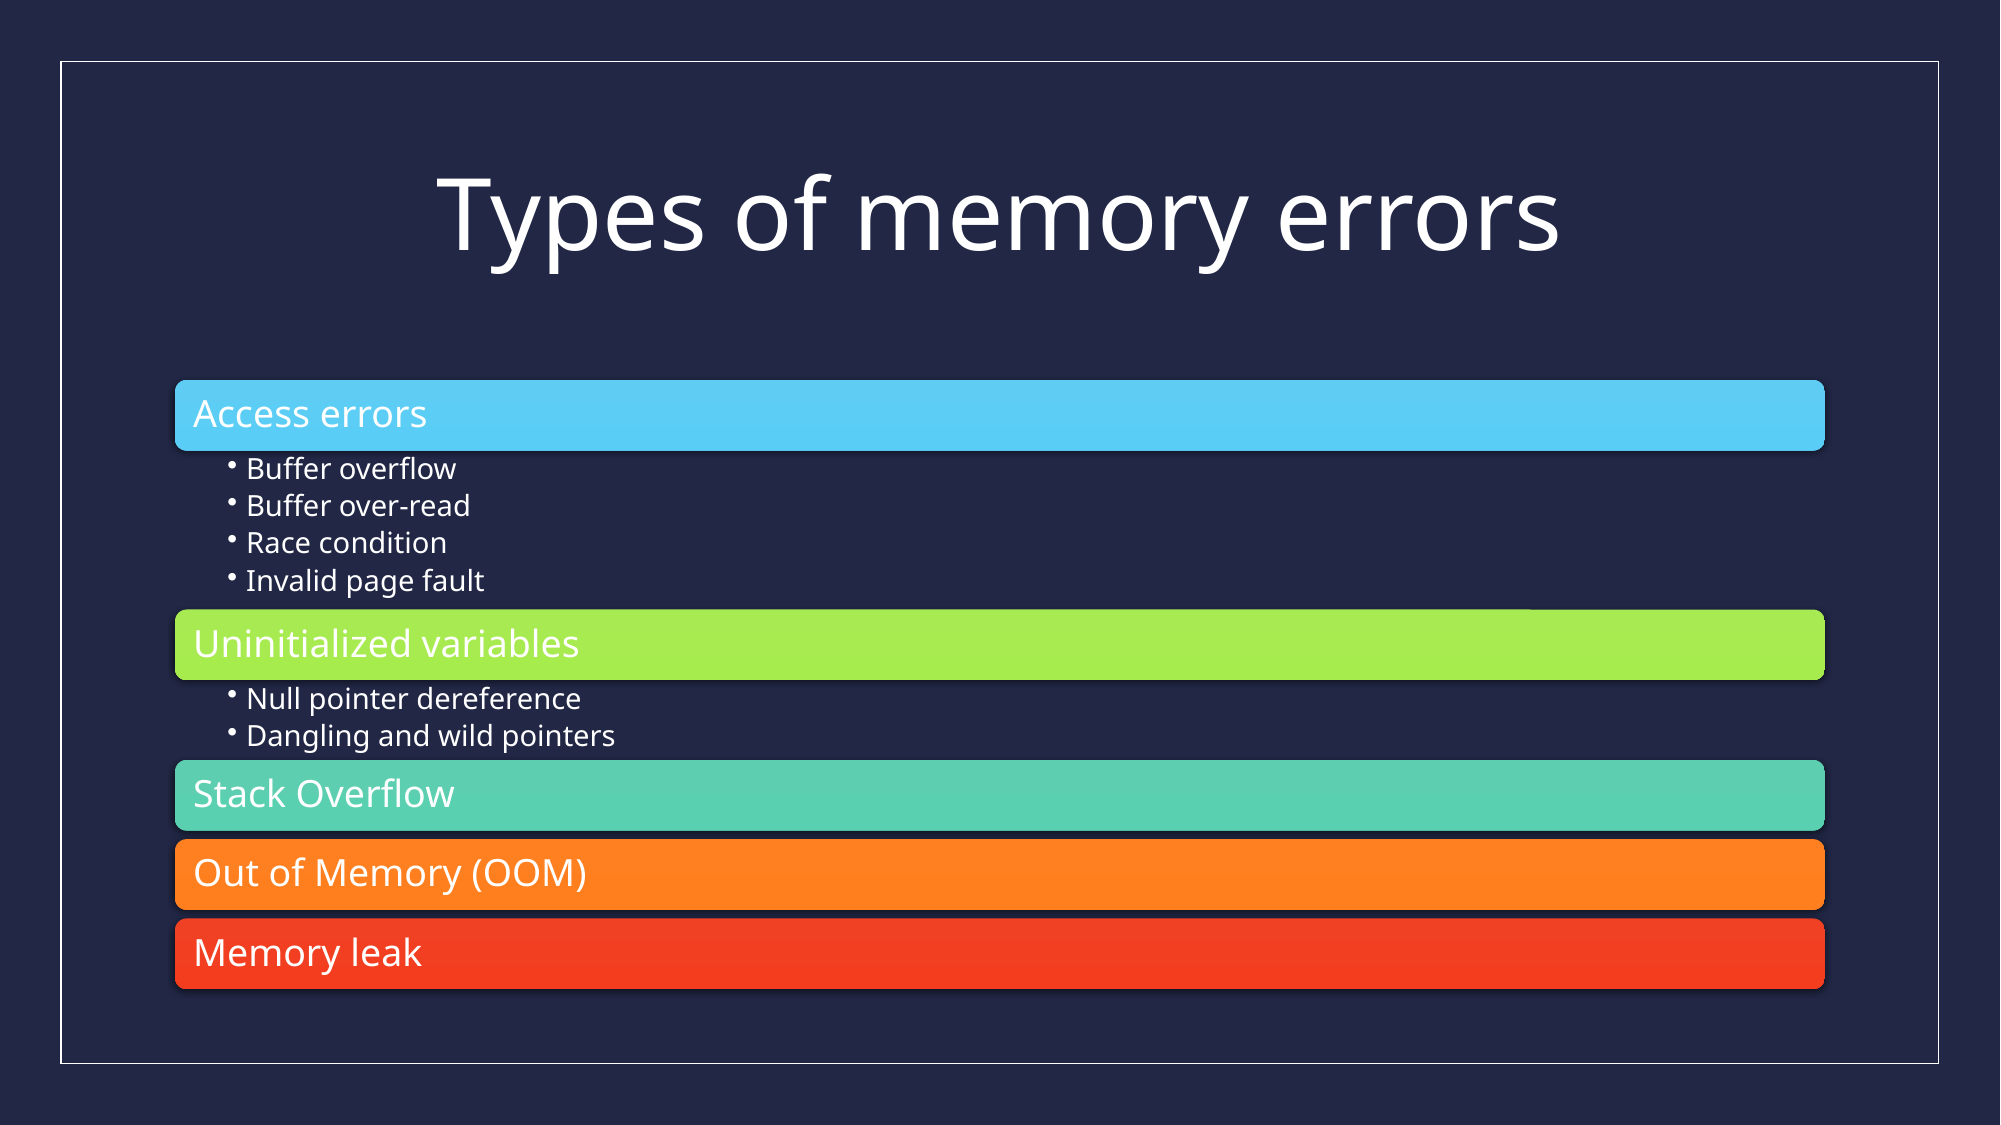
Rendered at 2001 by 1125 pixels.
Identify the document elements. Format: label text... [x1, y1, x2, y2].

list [174, 378, 1825, 991]
title Types of memory errors [174, 105, 1825, 331]
